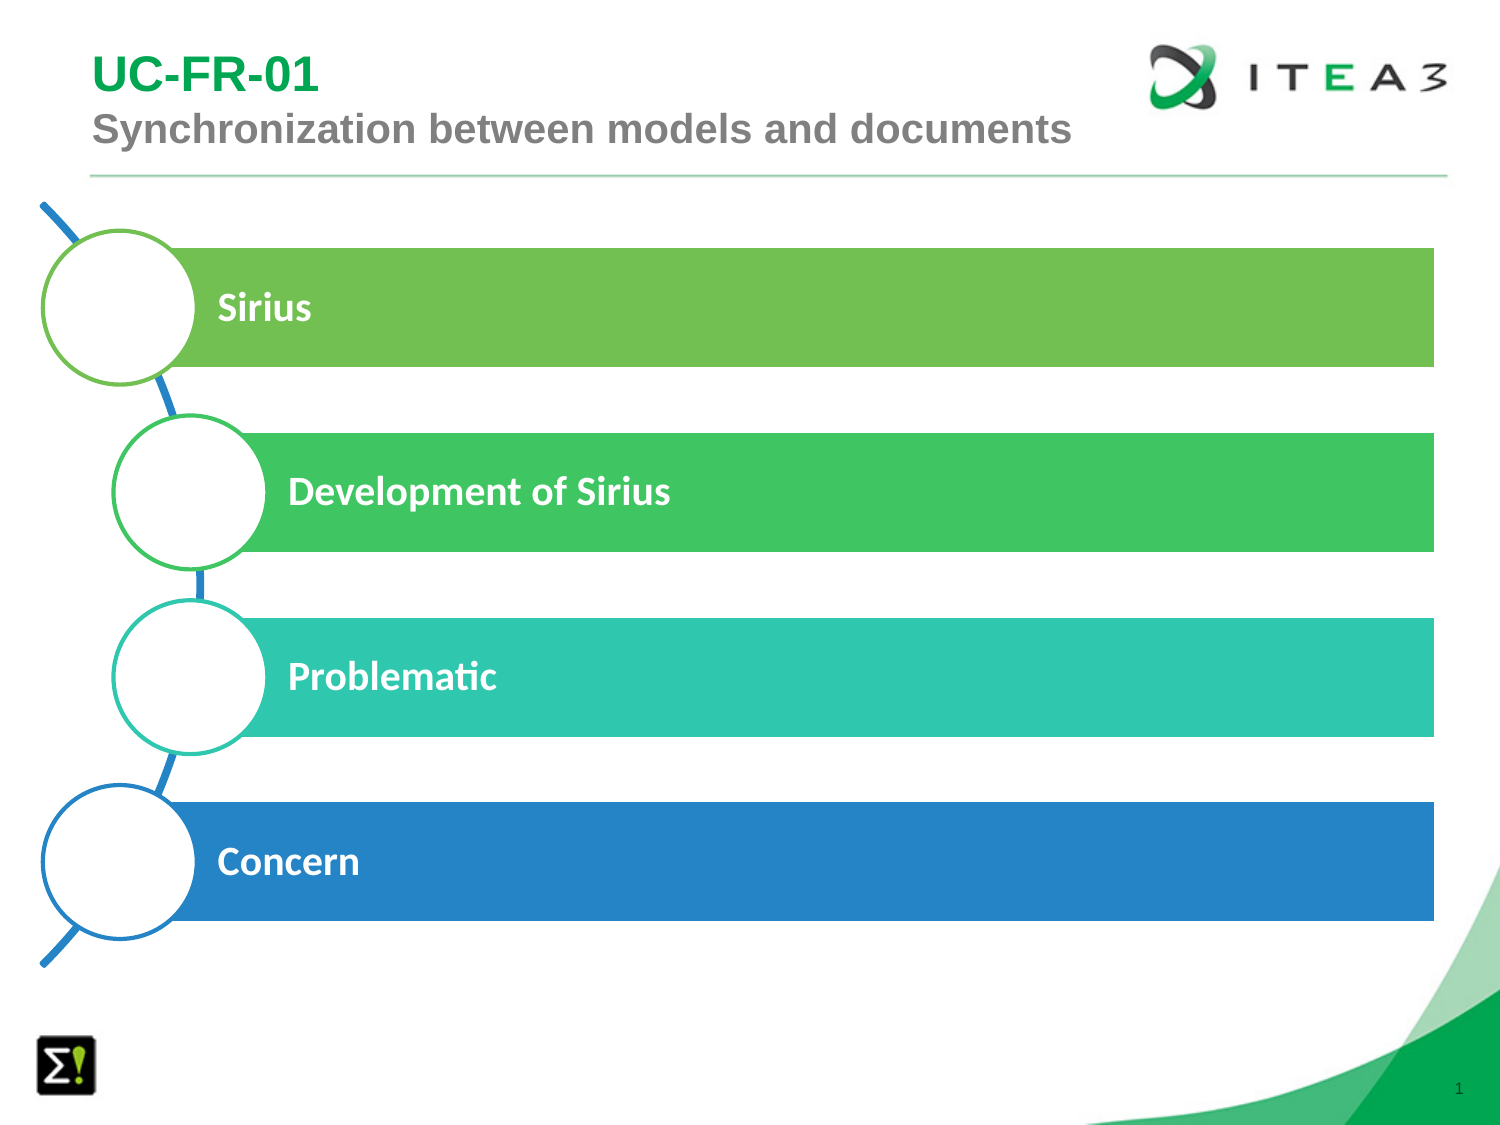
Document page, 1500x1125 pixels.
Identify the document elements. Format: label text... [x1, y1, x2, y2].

title UC-FR-01 Synchronization between models and documents [76, 23, 1099, 160]
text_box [29, 184, 1448, 986]
picture [0, 0, 1500, 1125]
